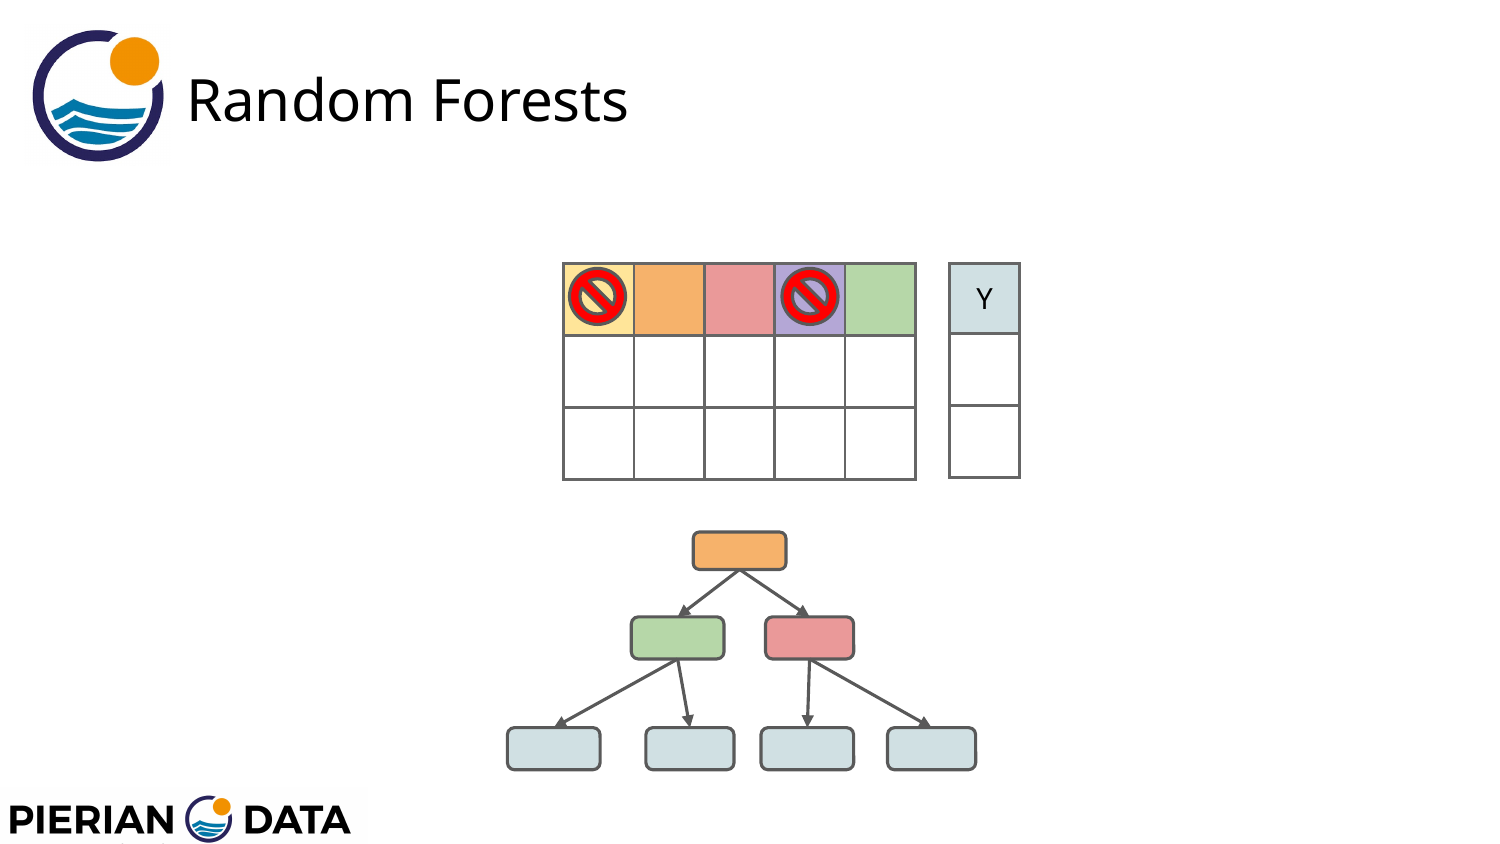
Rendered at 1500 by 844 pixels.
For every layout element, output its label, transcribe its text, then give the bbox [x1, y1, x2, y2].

text_box [569, 268, 626, 325]
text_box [809, 658, 932, 728]
table_header [776, 265, 844, 334]
table_cell [635, 409, 703, 478]
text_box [553, 658, 676, 728]
title Random Forests [176, 48, 1449, 143]
text_box [887, 727, 976, 770]
table_cell [776, 409, 844, 478]
text_box [760, 727, 854, 770]
table_cell [706, 337, 773, 406]
table_cell [706, 409, 773, 478]
table_cell [951, 335, 1018, 404]
text_box [645, 727, 735, 770]
table_cell [635, 337, 703, 406]
picture [0, 787, 368, 844]
table_cell [565, 337, 633, 406]
table_cell [951, 407, 1018, 476]
table_header [846, 265, 914, 334]
table_header [565, 265, 633, 334]
text_box [781, 268, 839, 325]
picture [24, 24, 172, 167]
table_cell [846, 337, 914, 406]
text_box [677, 569, 737, 618]
table_header [706, 265, 773, 334]
table_cell [565, 409, 633, 478]
table_header [635, 265, 703, 334]
text_box [507, 727, 601, 770]
table_cell [846, 409, 914, 478]
text_box [631, 616, 725, 659]
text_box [677, 658, 691, 728]
text_box [765, 616, 854, 659]
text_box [739, 569, 810, 618]
table_cell [776, 337, 844, 406]
text_box [693, 531, 786, 567]
table_header Y [951, 265, 1018, 332]
